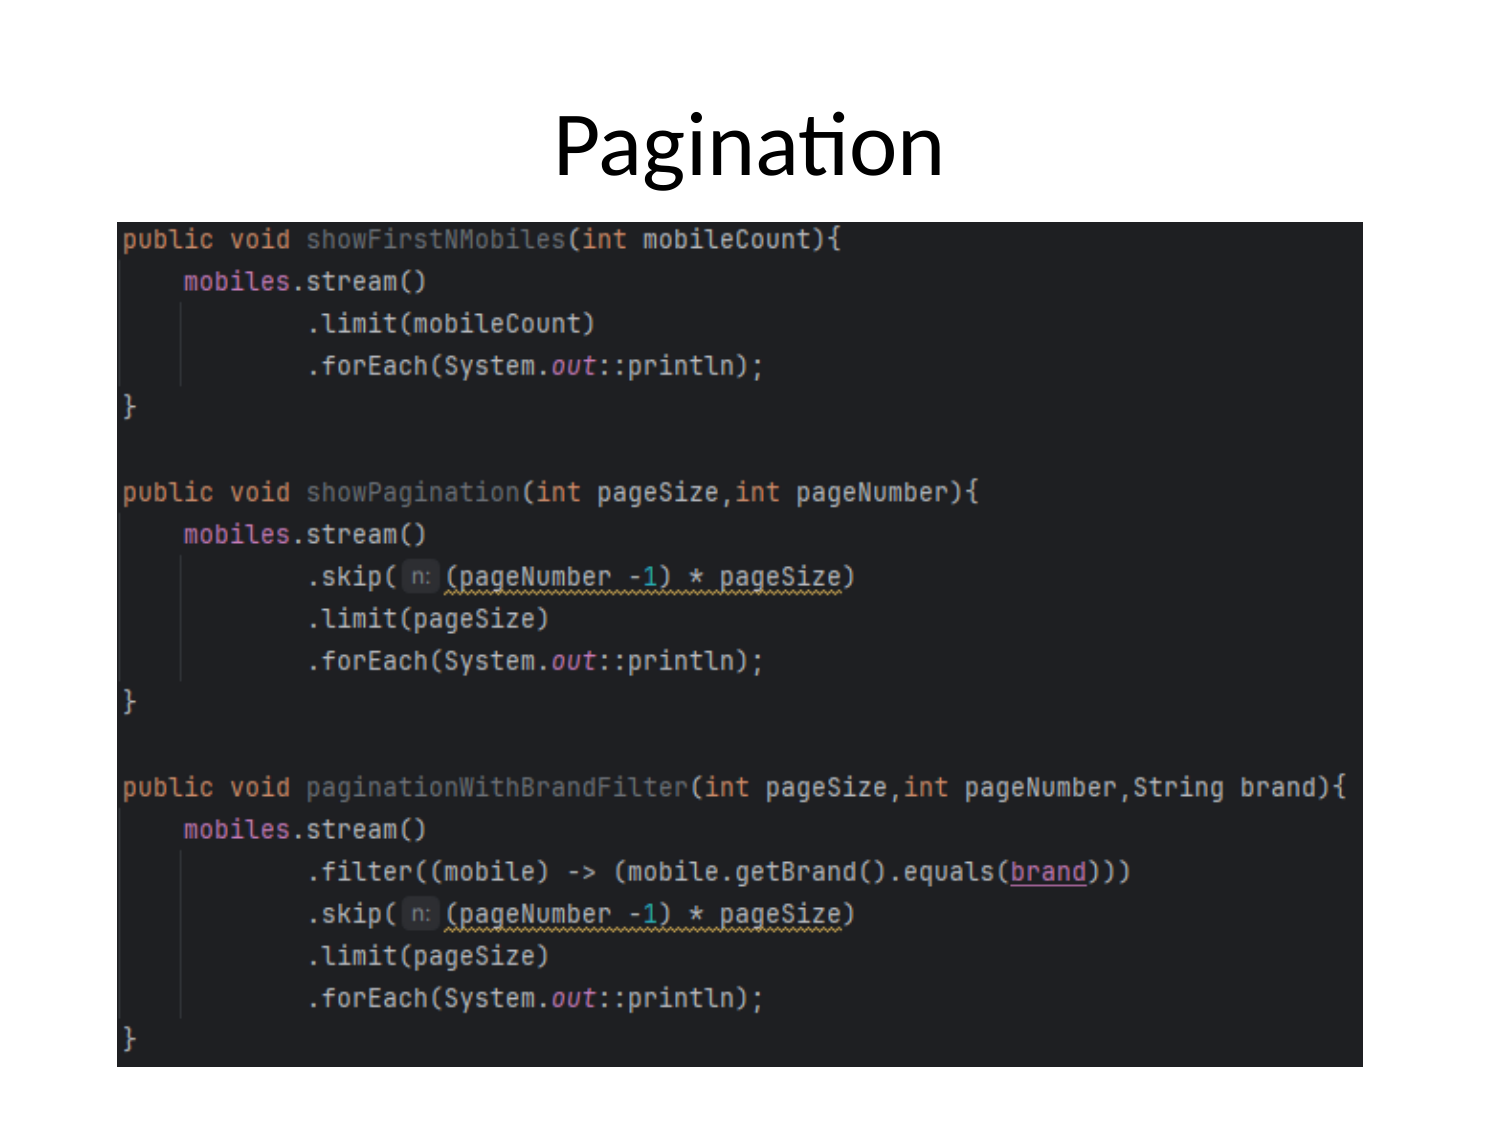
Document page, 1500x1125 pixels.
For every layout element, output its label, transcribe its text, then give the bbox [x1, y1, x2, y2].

title Pagination [75, 45, 1425, 233]
picture [116, 222, 1363, 1067]
